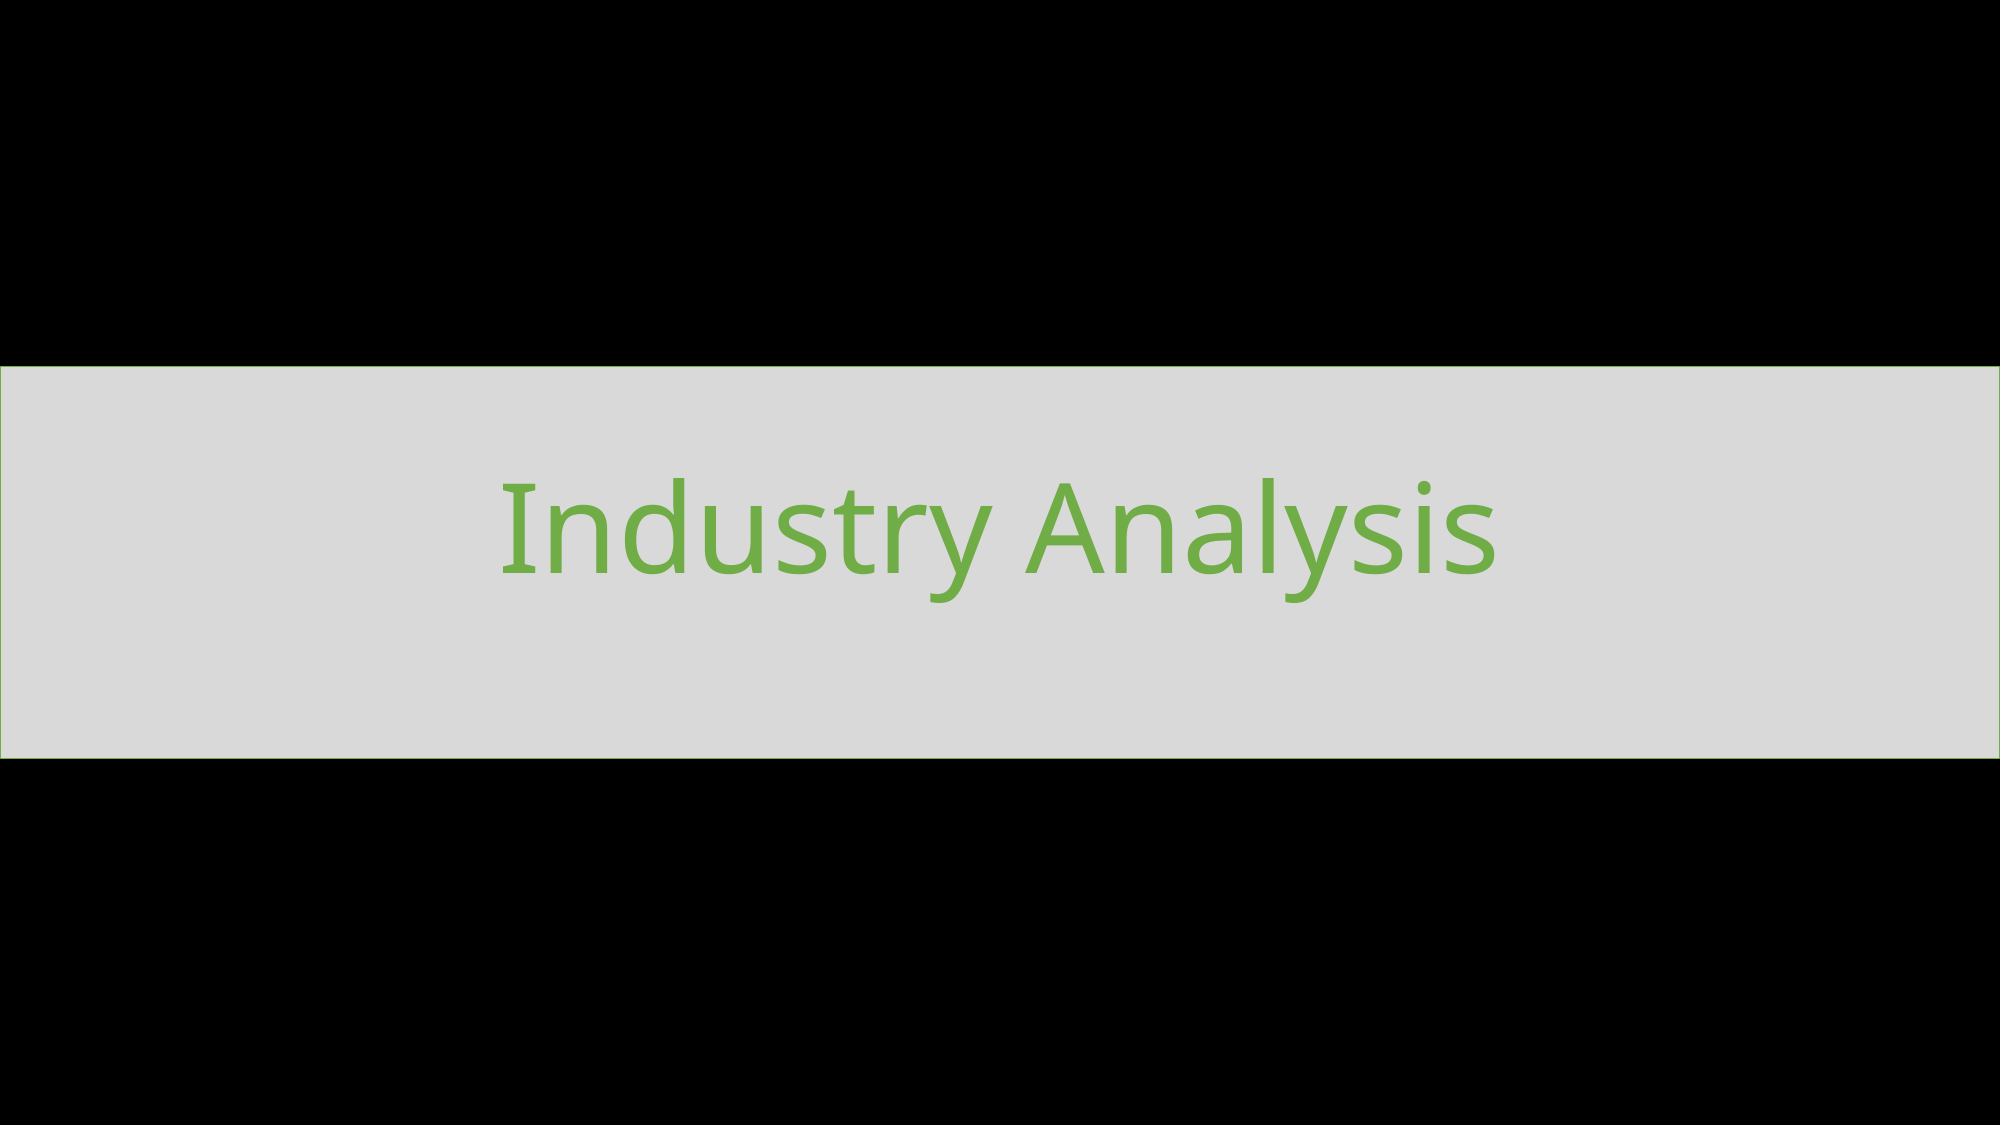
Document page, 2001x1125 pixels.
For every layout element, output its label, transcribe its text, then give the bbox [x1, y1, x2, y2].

title Industry Analysis [0, 366, 2000, 759]
